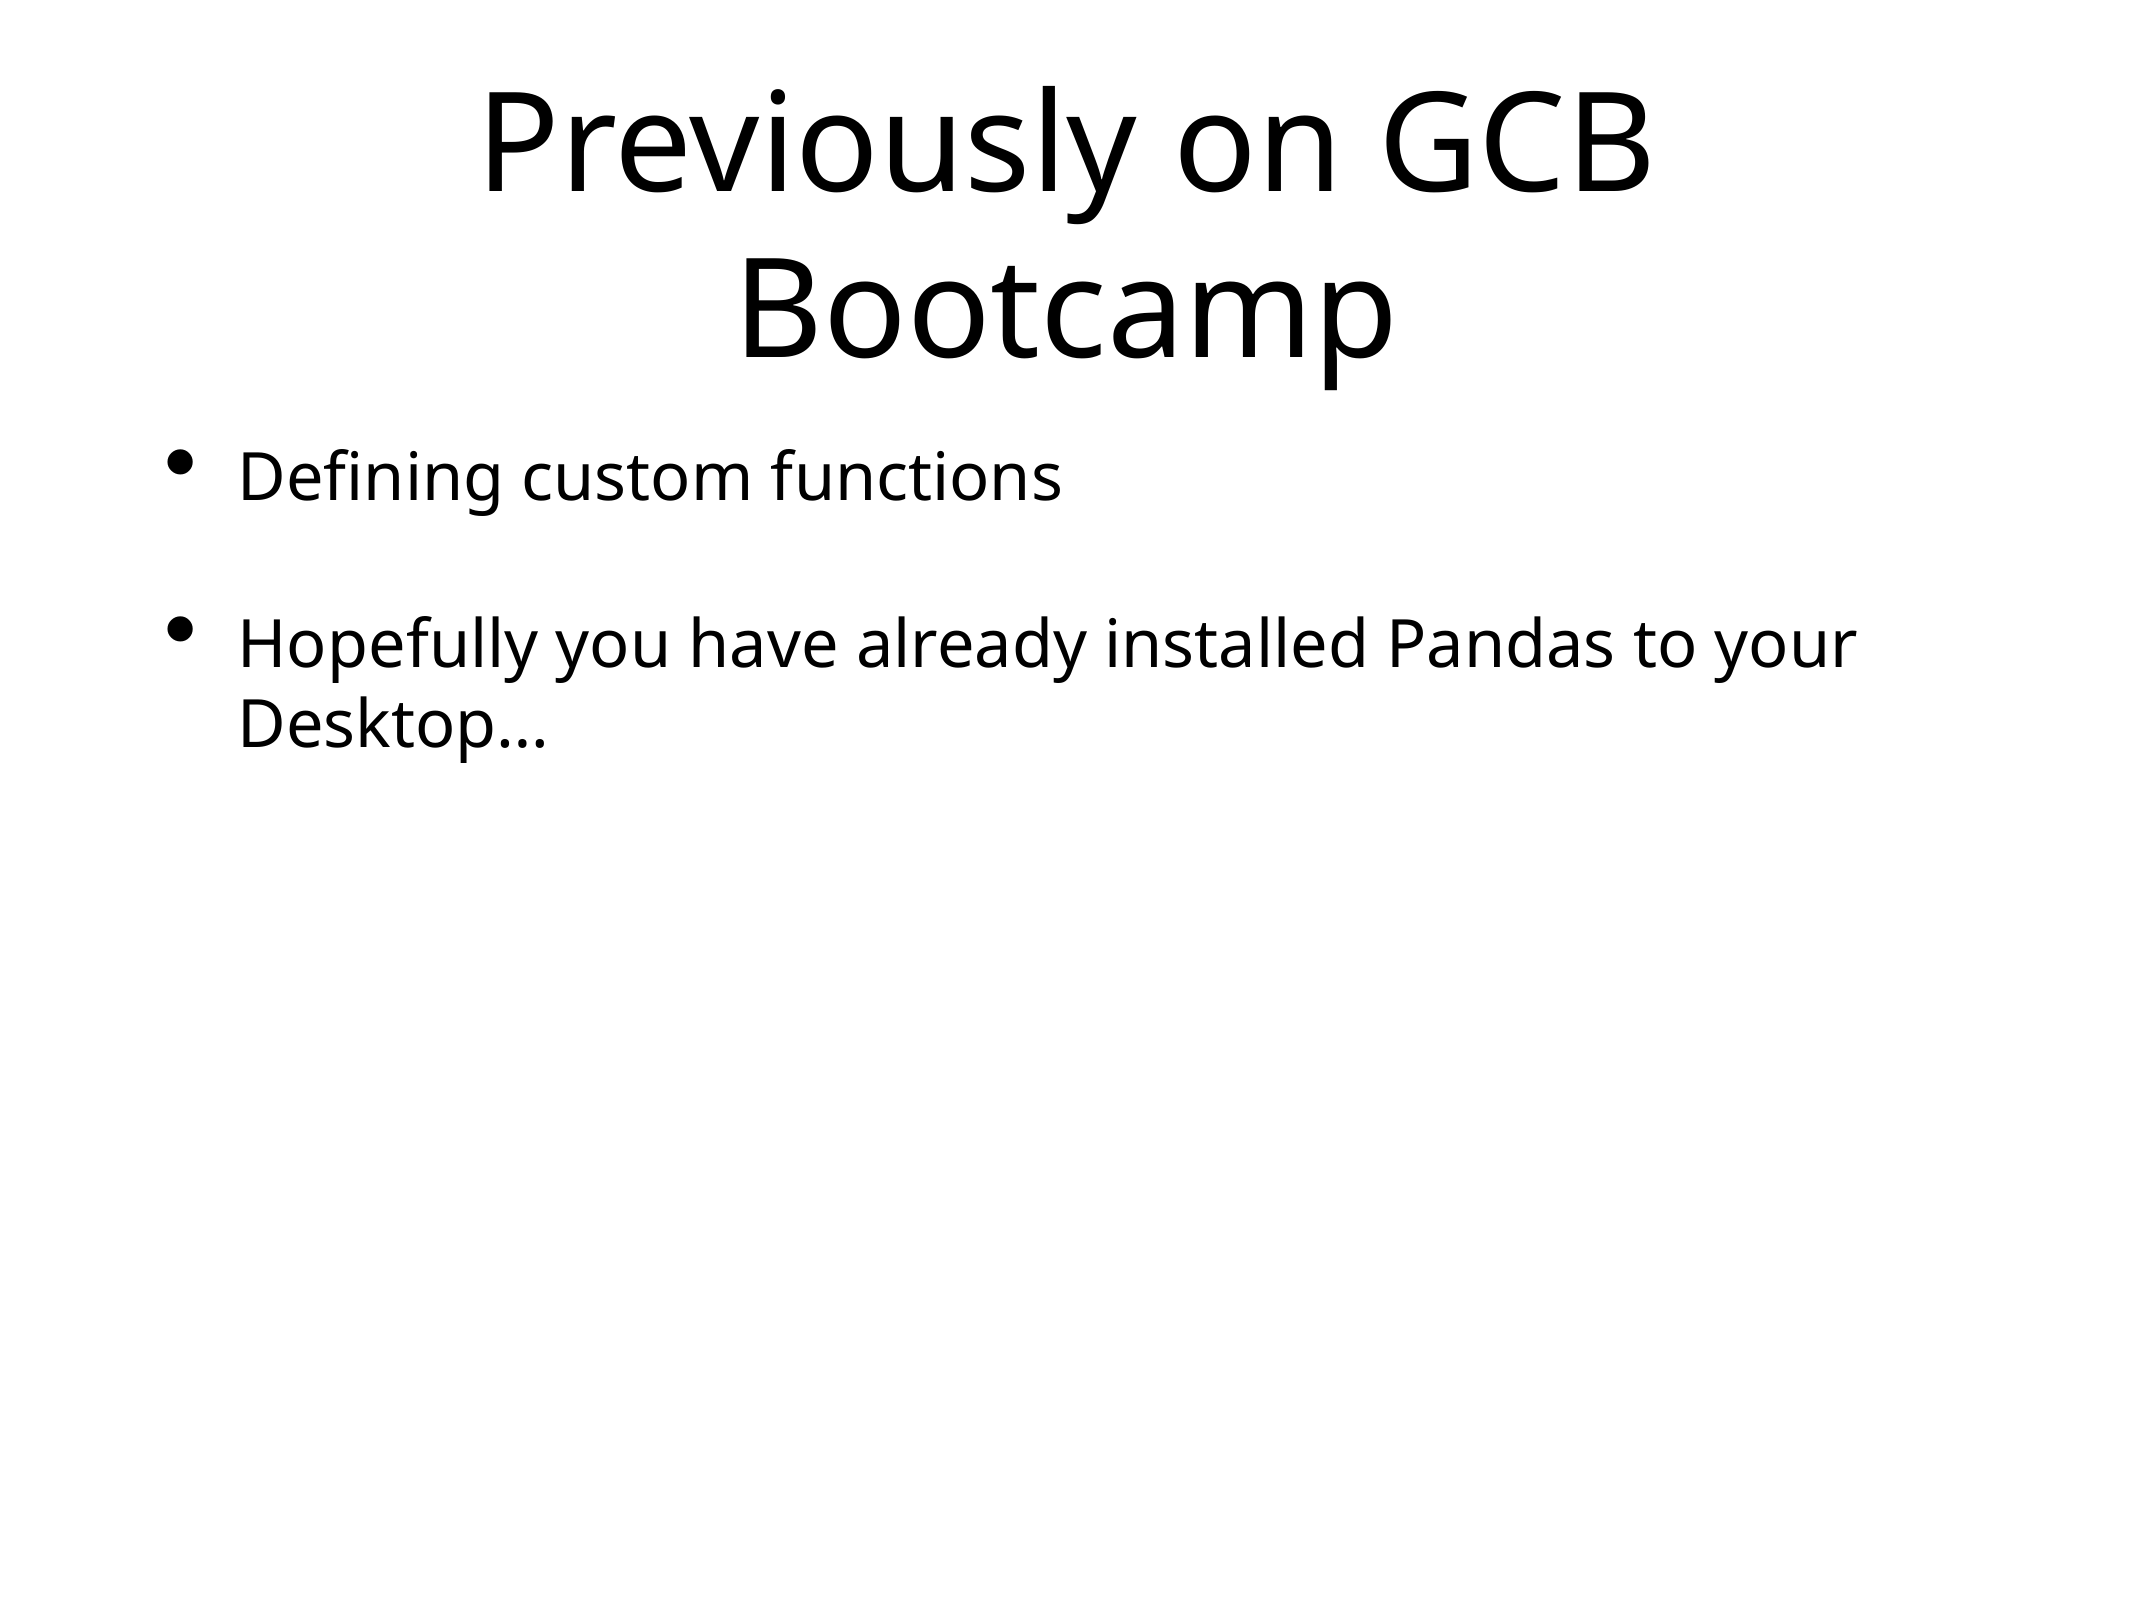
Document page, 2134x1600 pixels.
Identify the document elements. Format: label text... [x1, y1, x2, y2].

title Previously on GCB Bootcamp [155, 41, 1978, 397]
list Defining custom functions Hopefully you have already installed Pandas to your Desktop… [155, 424, 1978, 1457]
